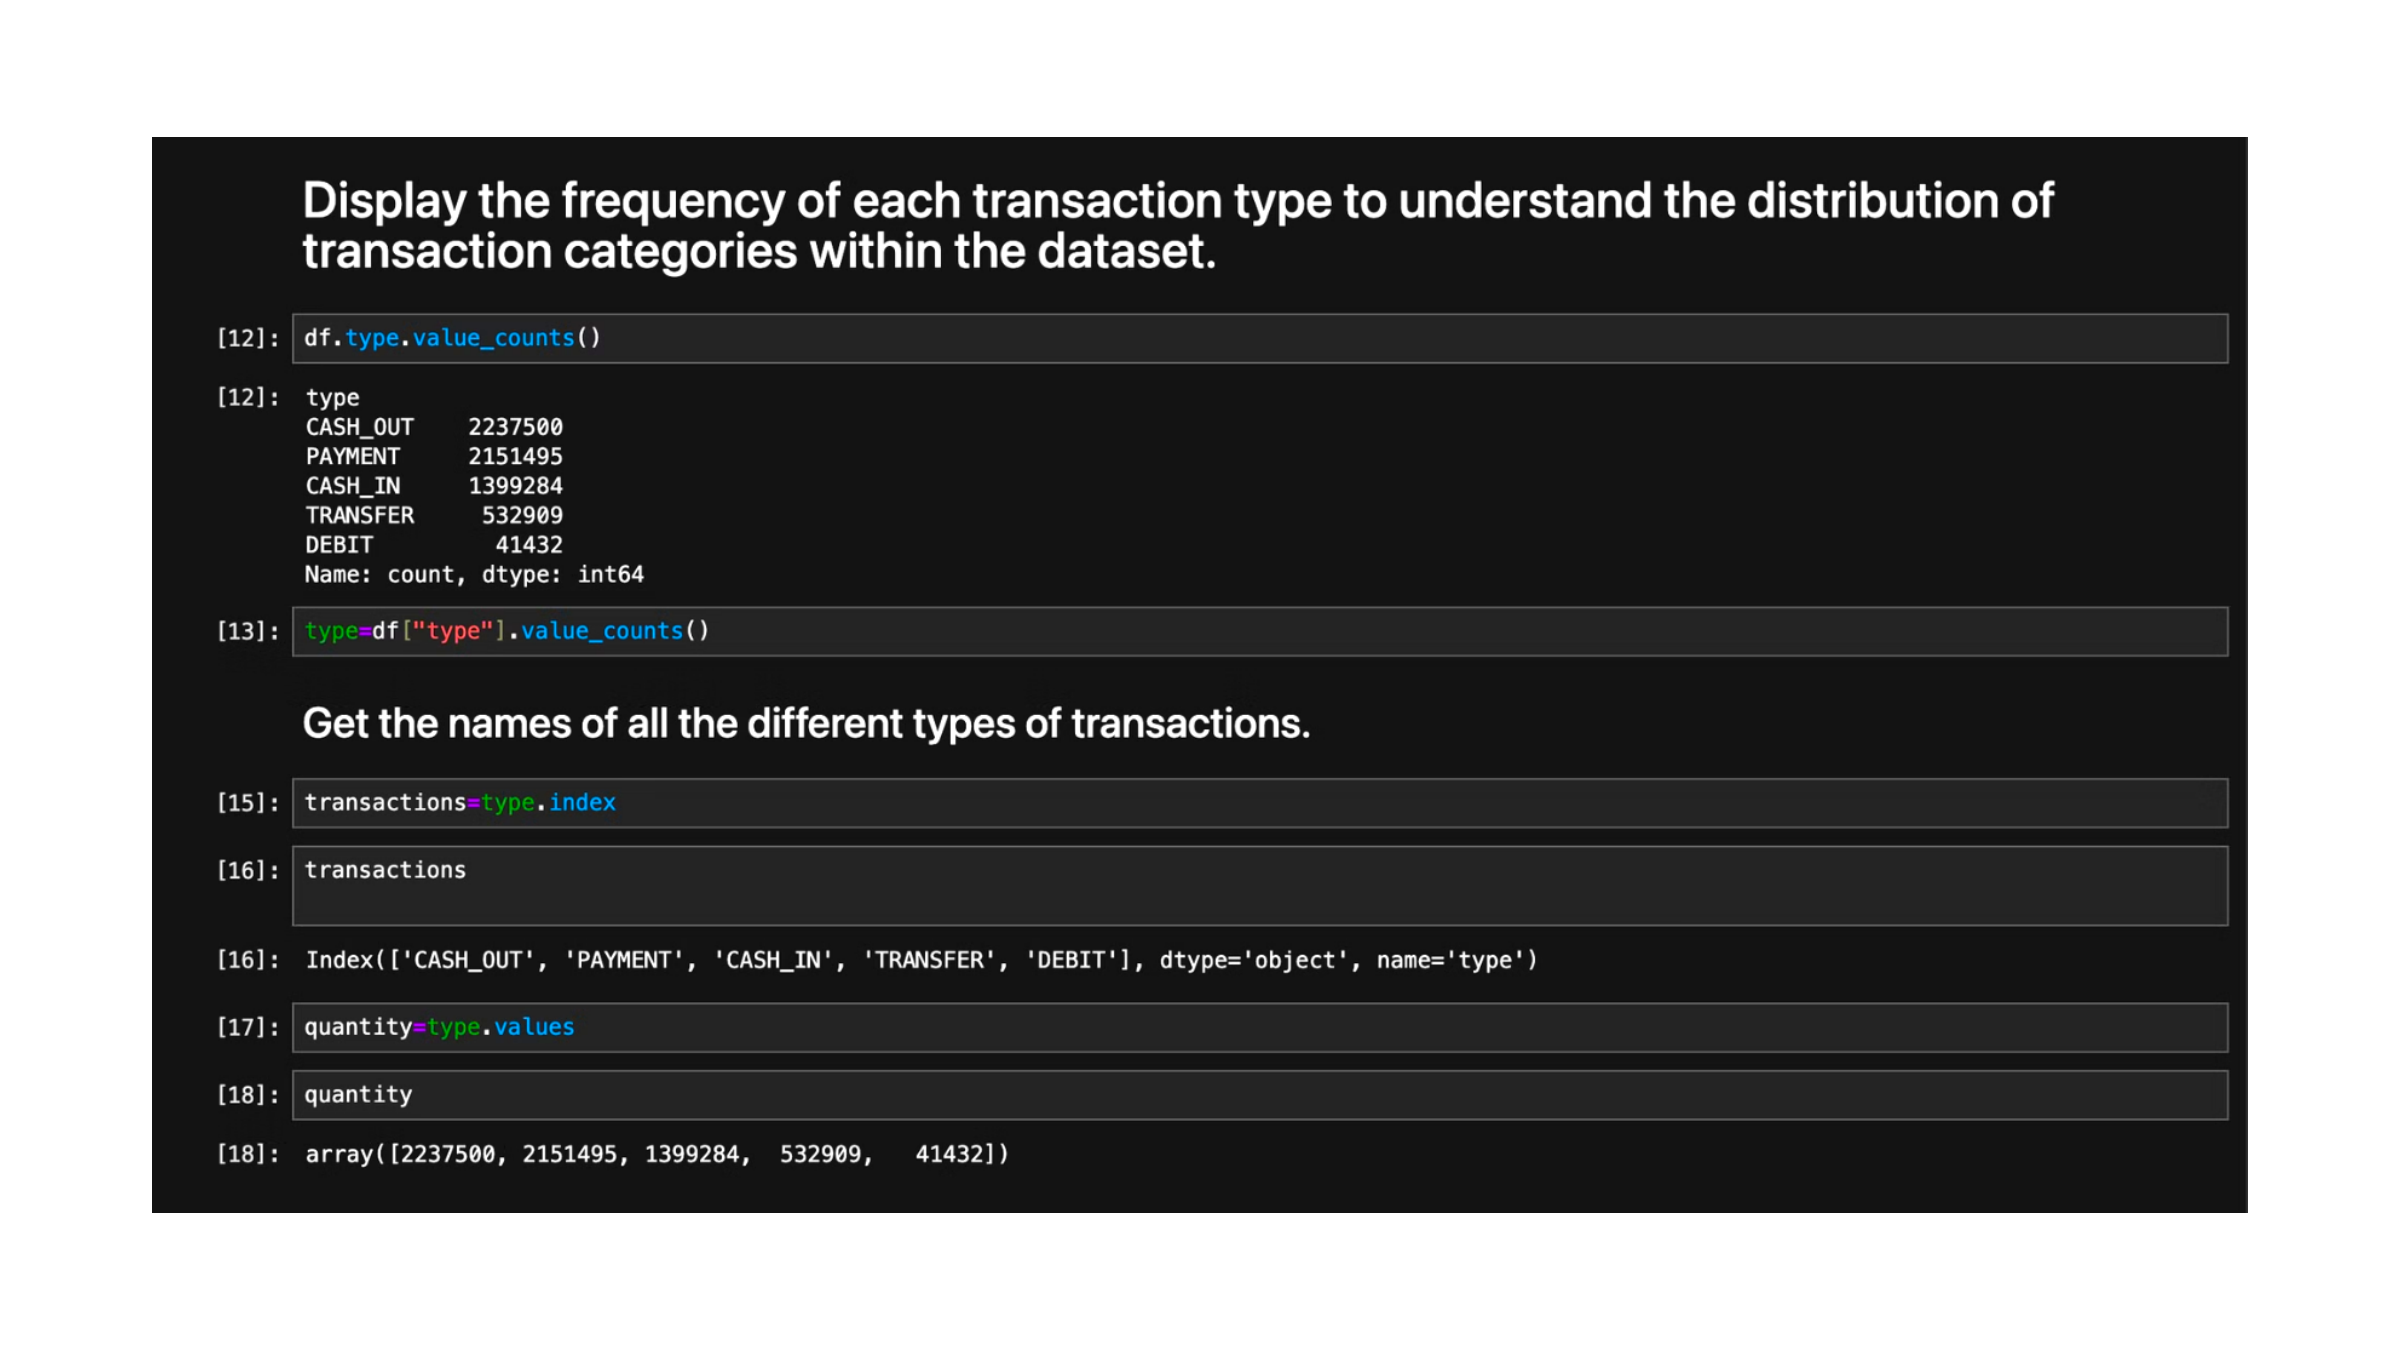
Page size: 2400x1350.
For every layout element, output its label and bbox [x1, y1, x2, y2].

picture [152, 137, 2248, 1213]
